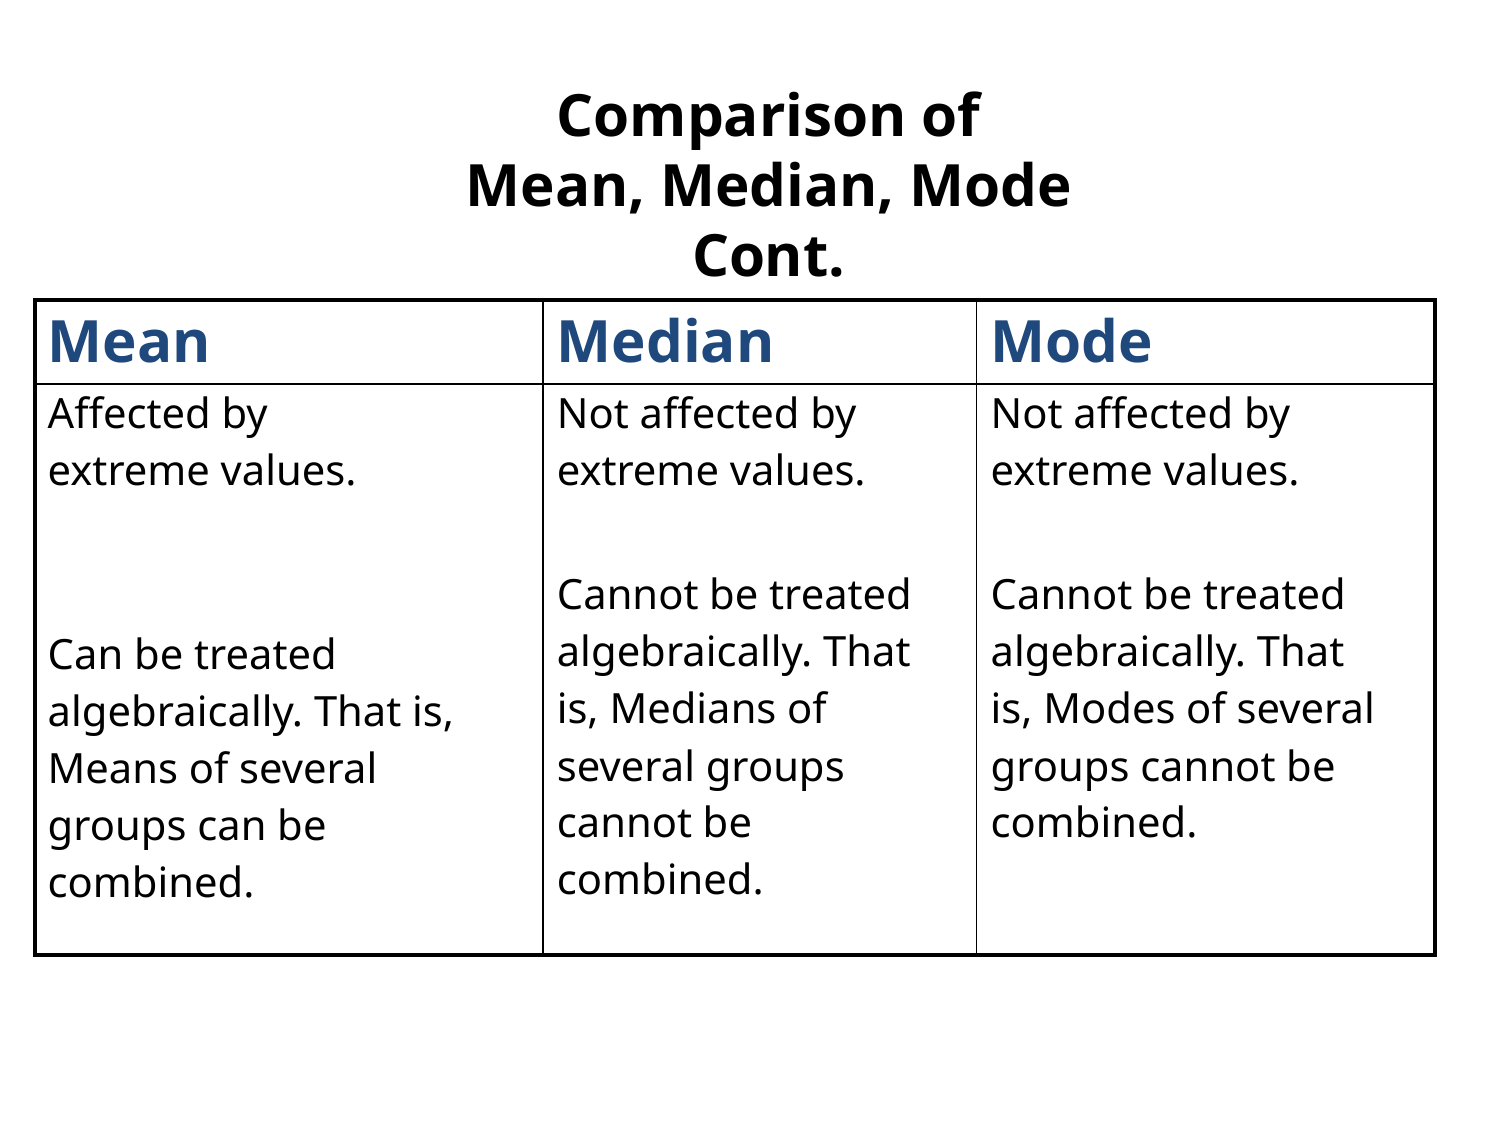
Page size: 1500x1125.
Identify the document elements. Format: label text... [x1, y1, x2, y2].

text_box Comparison of Mean, Median, Mode Cont. [400, 77, 1137, 211]
table_cell Affected by extreme values. Can be treated algebraically. That is, Means of several groups can be combined. [37, 385, 542, 953]
table_cell Not affected by extreme values. Cannot be treated algebraically. That is, Medians of several groups cannot be combined. [544, 385, 976, 953]
table_header Mean [37, 302, 542, 383]
table_header Mode [977, 302, 1433, 383]
table_cell Not affected by extreme values. Cannot be treated algebraically. That is, Modes of several groups cannot be combined. [977, 385, 1433, 953]
table_header Median [544, 302, 976, 383]
